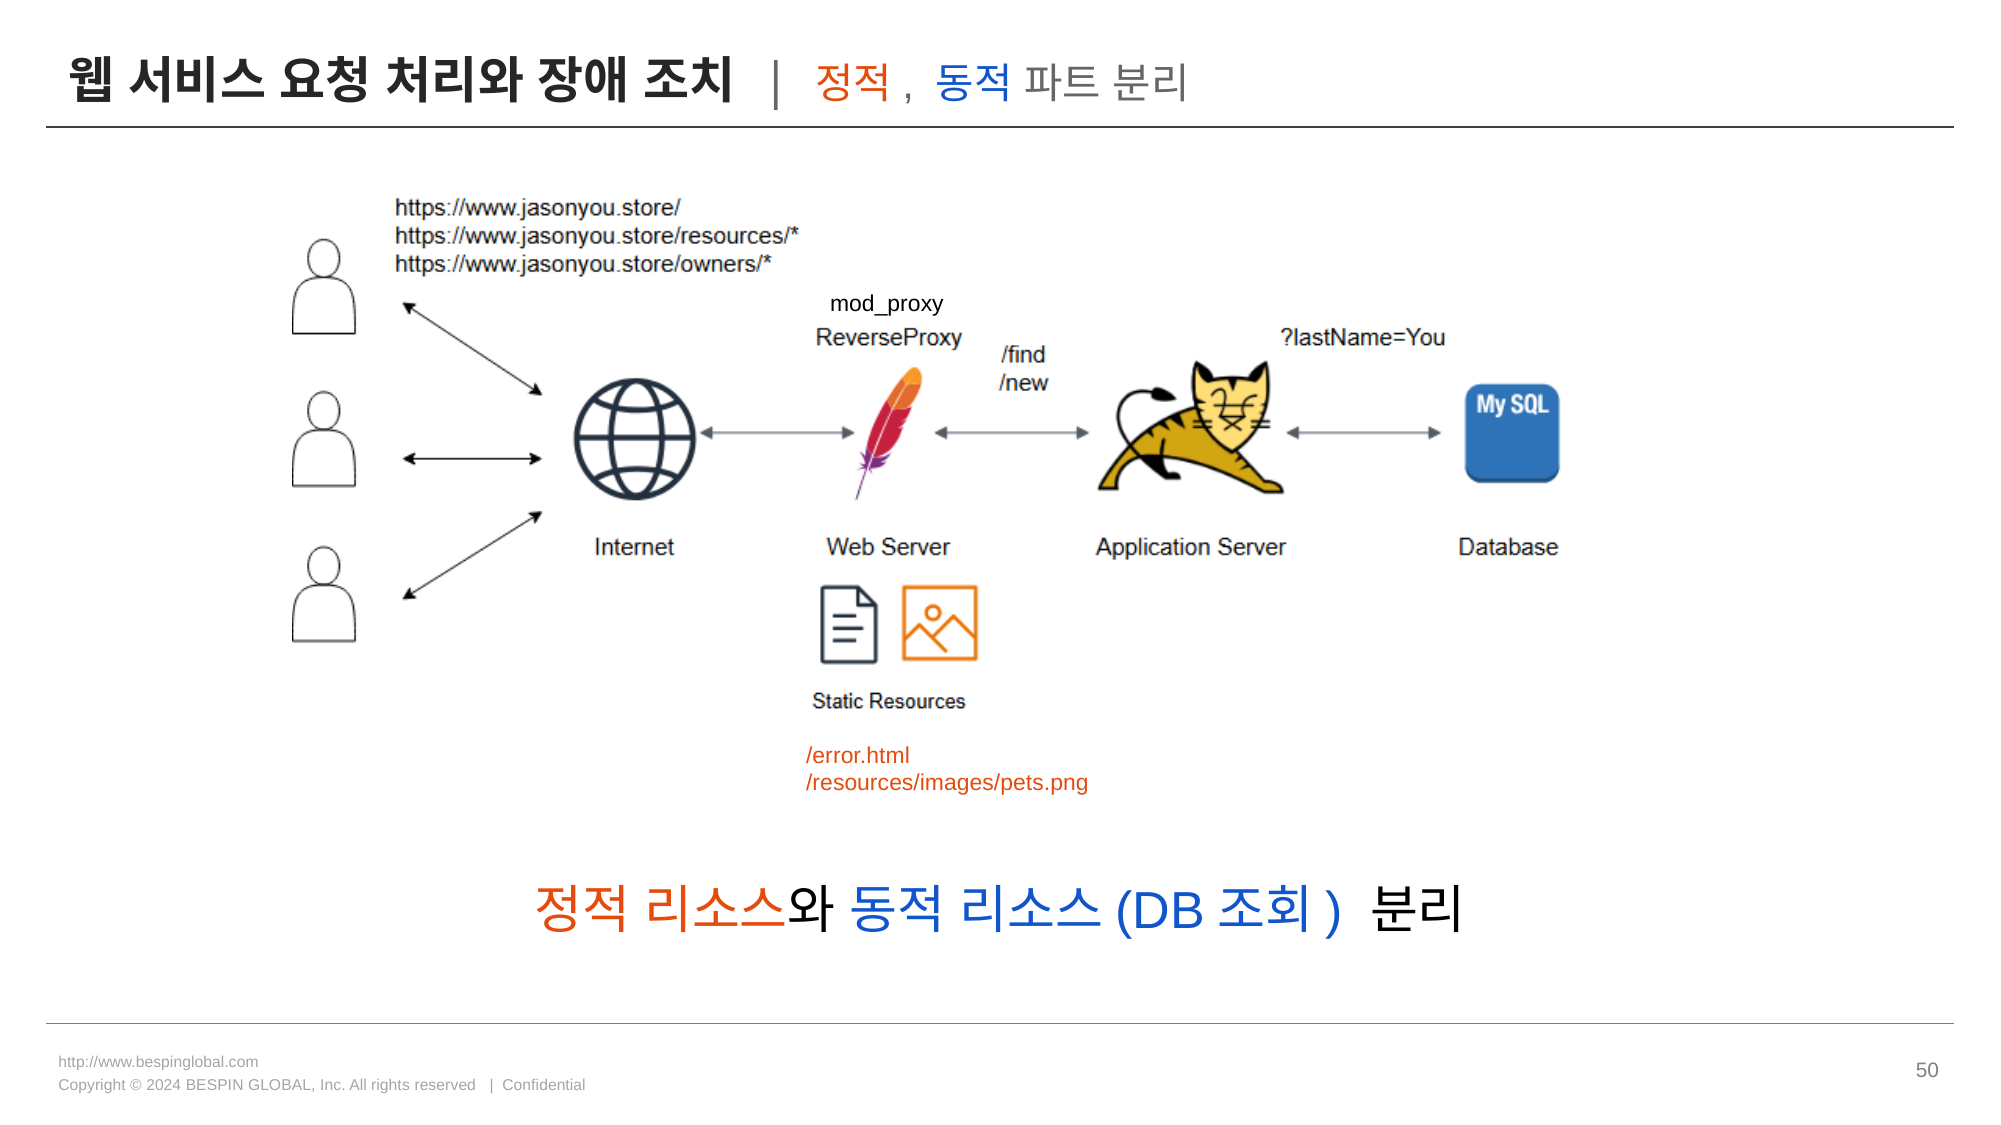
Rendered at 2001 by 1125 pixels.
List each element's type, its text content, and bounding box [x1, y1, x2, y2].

picture [292, 186, 1616, 755]
text_box /error.html /resources/images/pets.png [790, 761, 1183, 819]
title 웹 서비스 요청 처리와 장애 조치 | 정적, 동적 파트 분리 [68, 40, 1840, 125]
text_box 정적 리소스와 동적 리소스(DB조회) 분리 [351, 861, 1649, 954]
